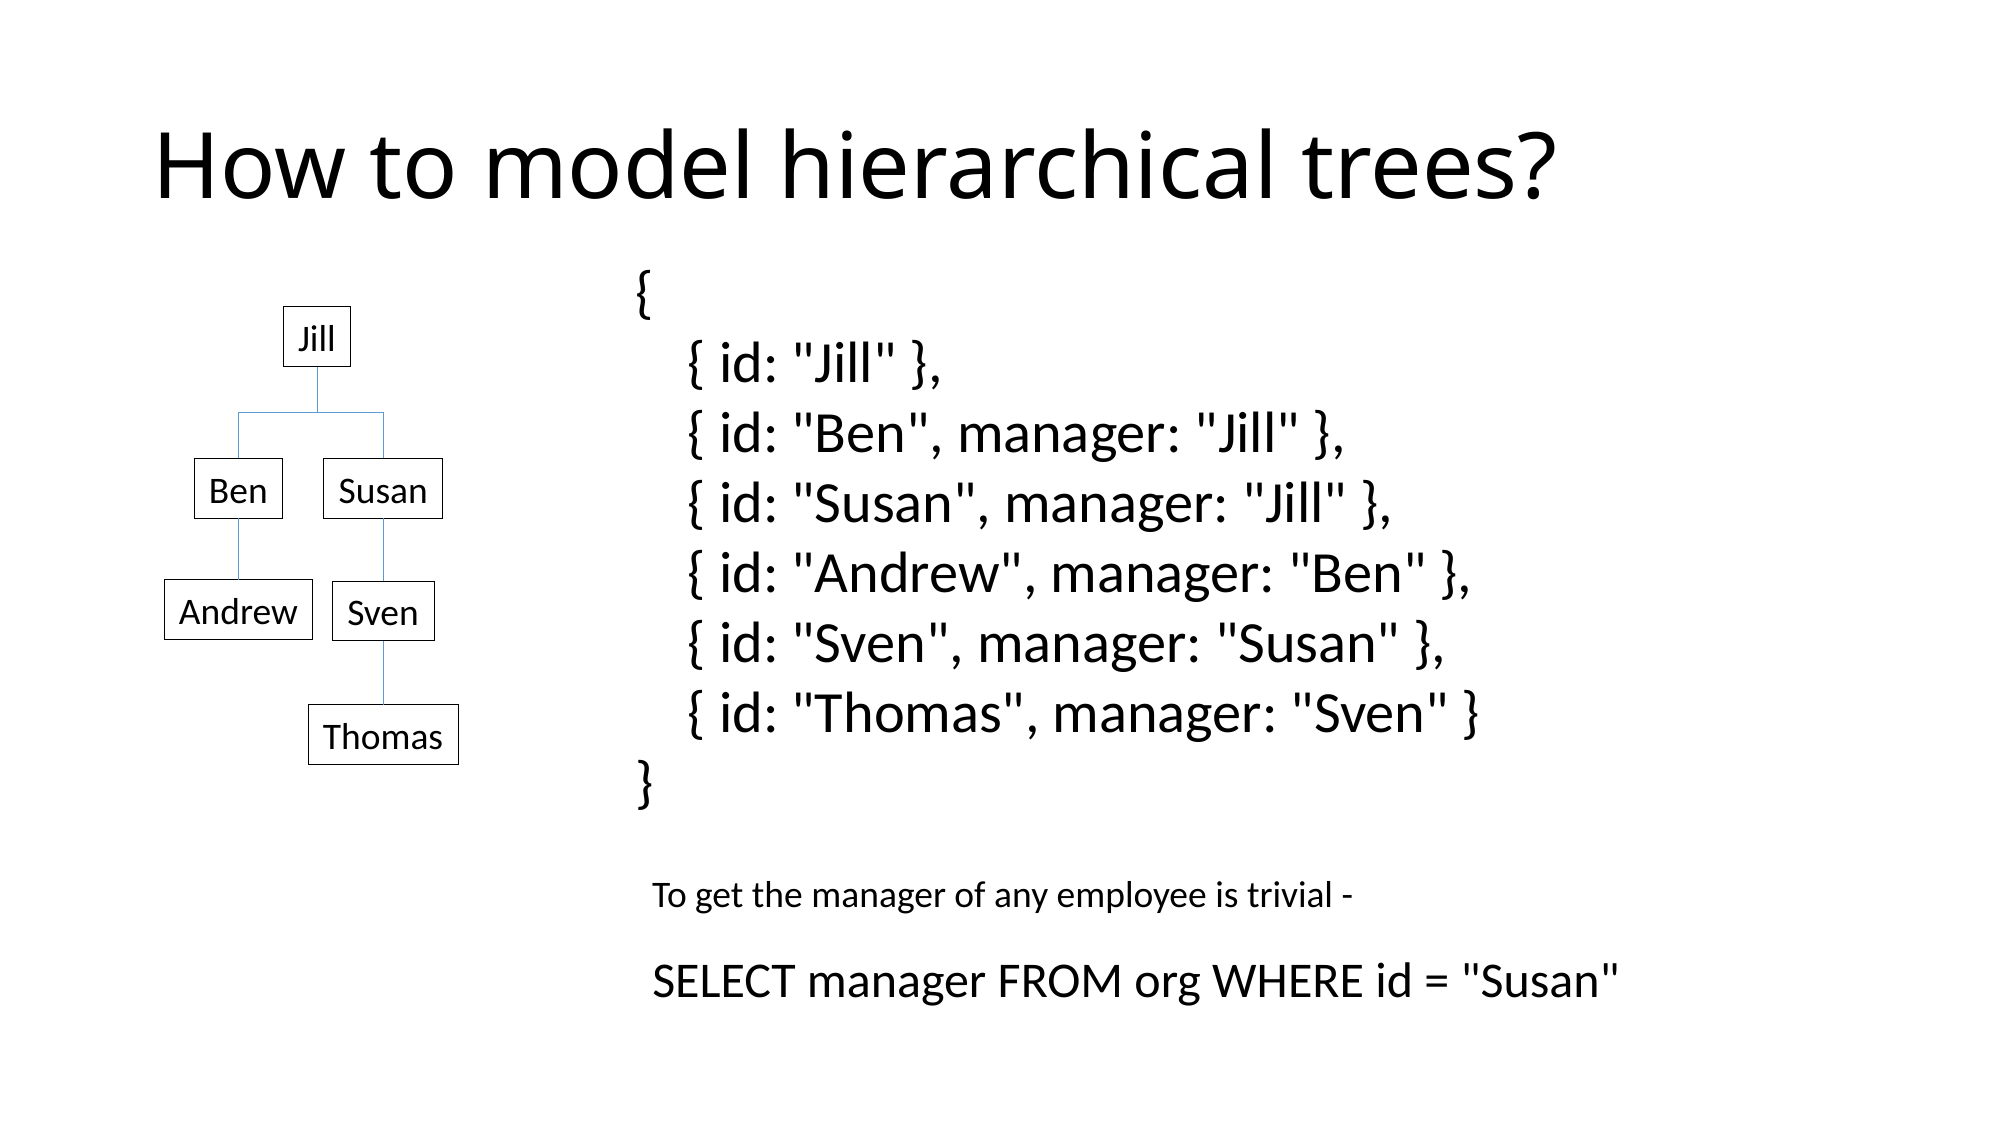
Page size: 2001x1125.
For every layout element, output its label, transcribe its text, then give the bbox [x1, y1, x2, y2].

text_box { { id: "Jill" }, { id: "Ben", manager: "Jill" }, { id: "Susan", manager: "Jill" }, { id: "Andrew", manager: "Ben" }, { id: "Sven", manager: "Susan" }, { id: "Thomas", manager: "Sven" } } [620, 247, 1535, 822]
title How to model hierarchical trees? [137, 59, 1863, 278]
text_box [163, 306, 460, 766]
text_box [632, 862, 1640, 1016]
